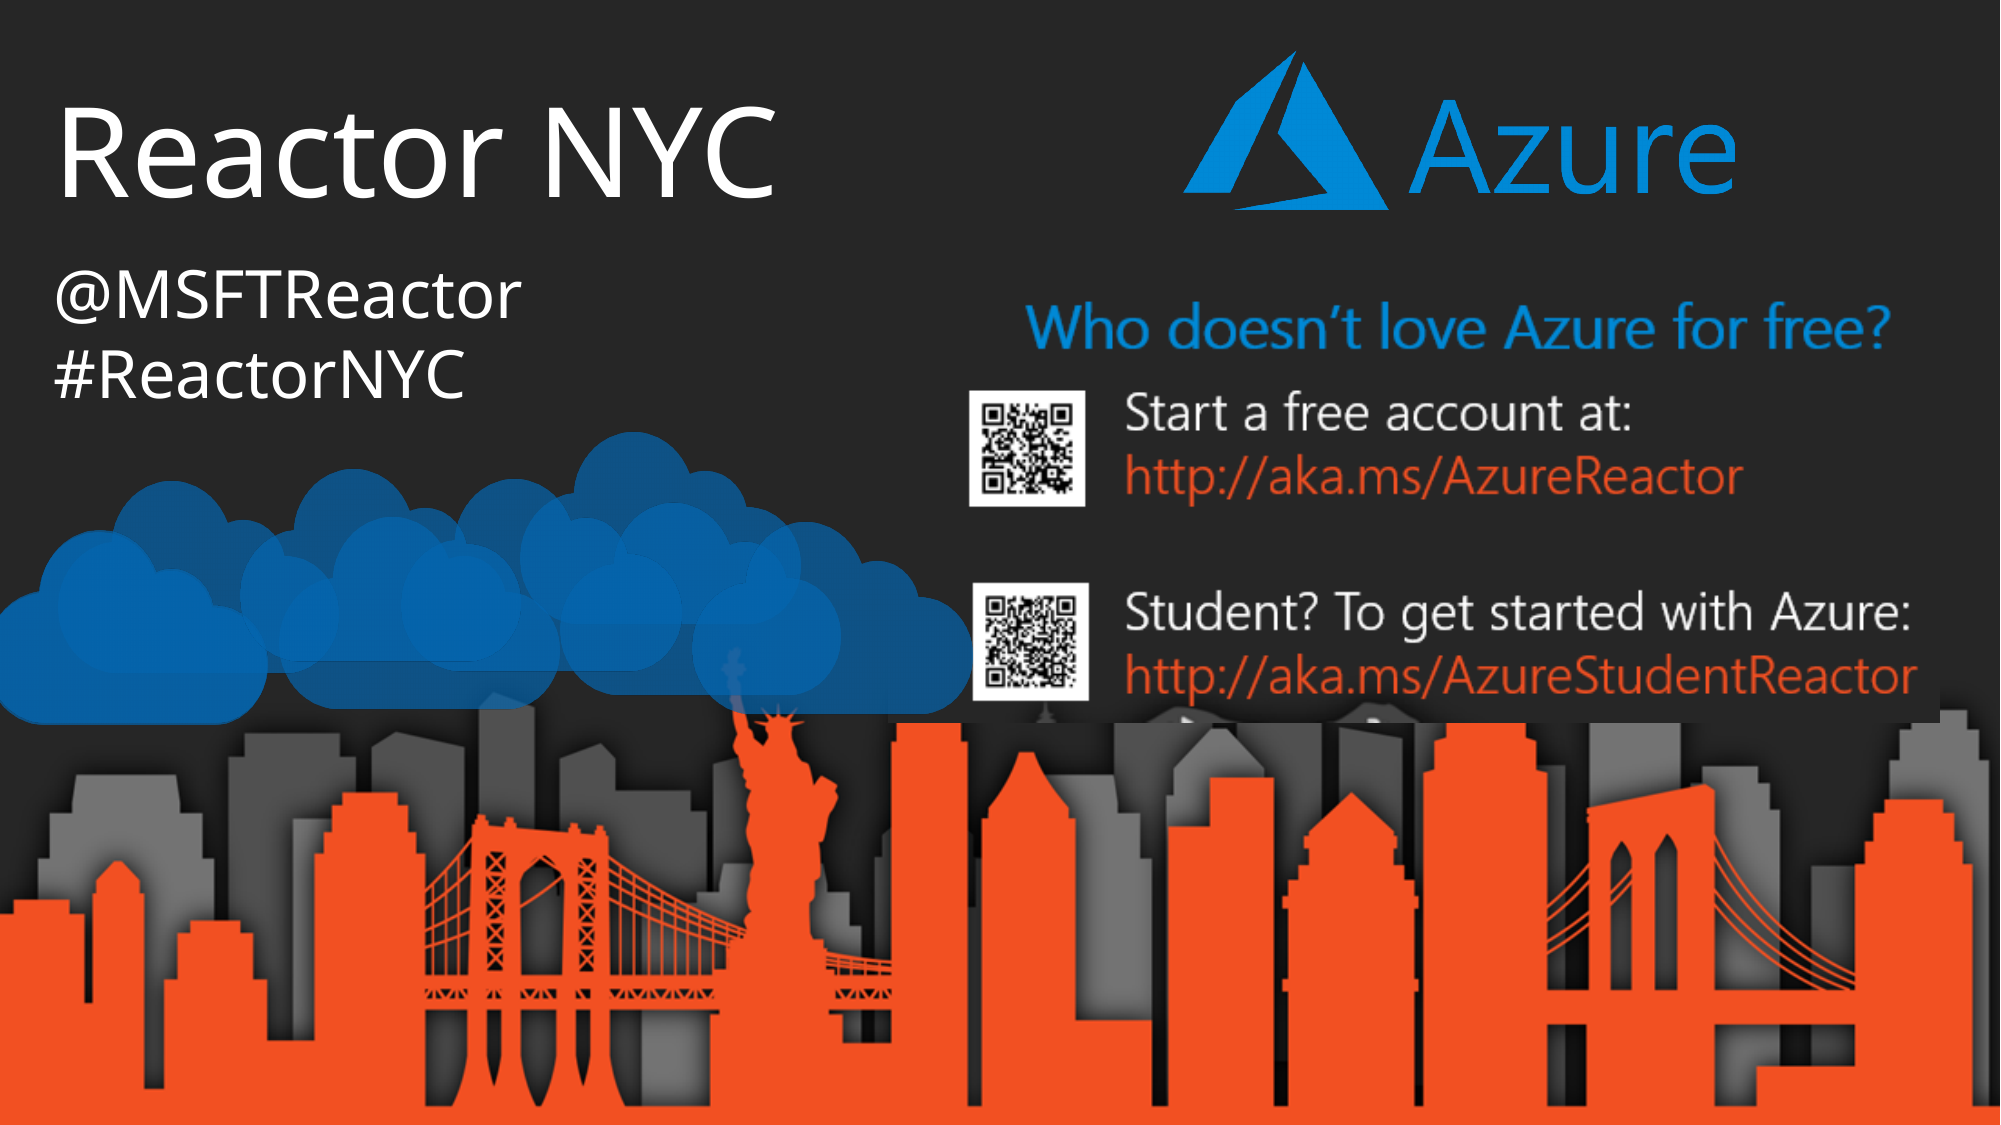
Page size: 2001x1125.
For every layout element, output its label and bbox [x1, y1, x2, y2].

picture [0, 0, 2000, 1125]
text_box [0, 405, 983, 752]
